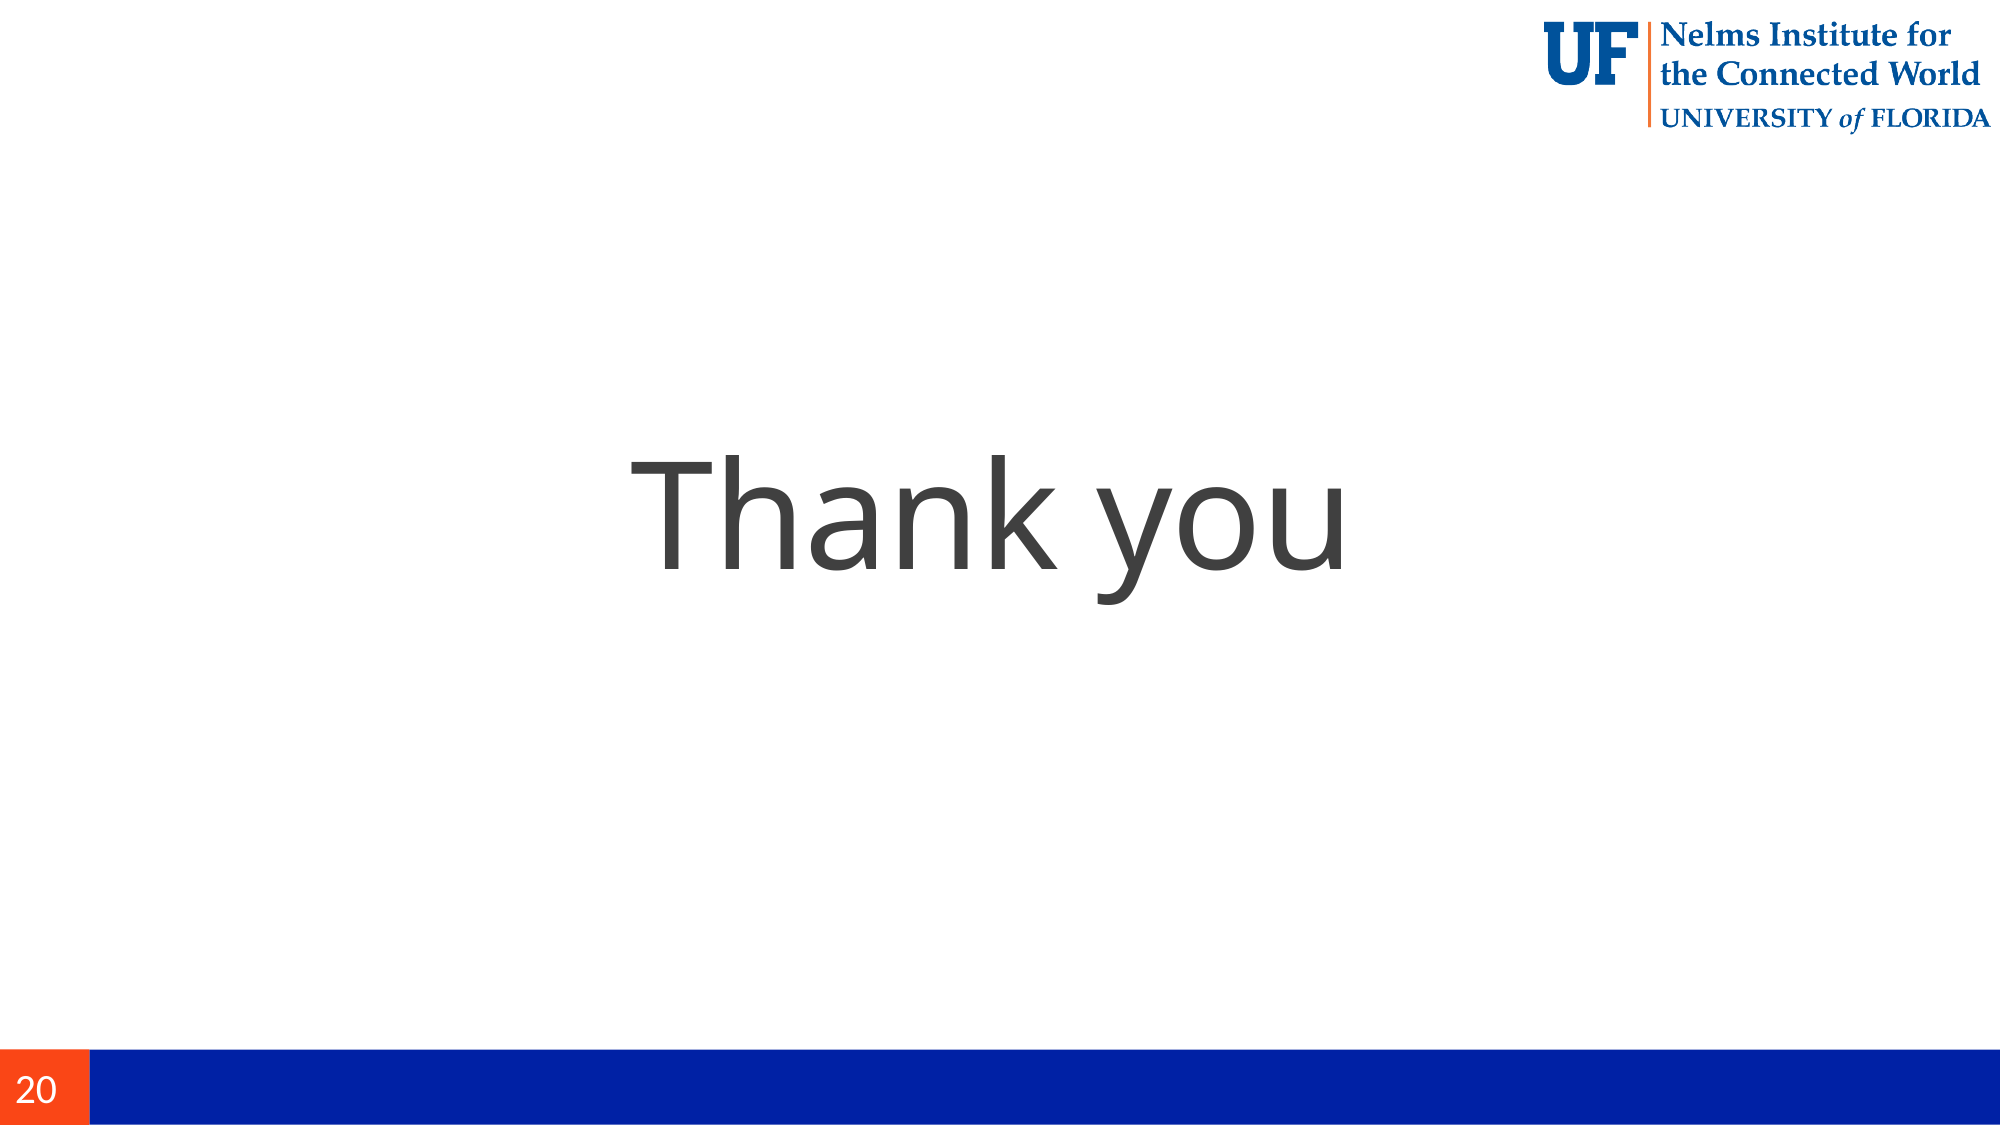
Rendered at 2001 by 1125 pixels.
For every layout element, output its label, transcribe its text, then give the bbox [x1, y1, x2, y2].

picture [1531, 1, 2000, 141]
title Thank you [174, 369, 1825, 608]
slide_number 20 [0, 1049, 90, 1125]
